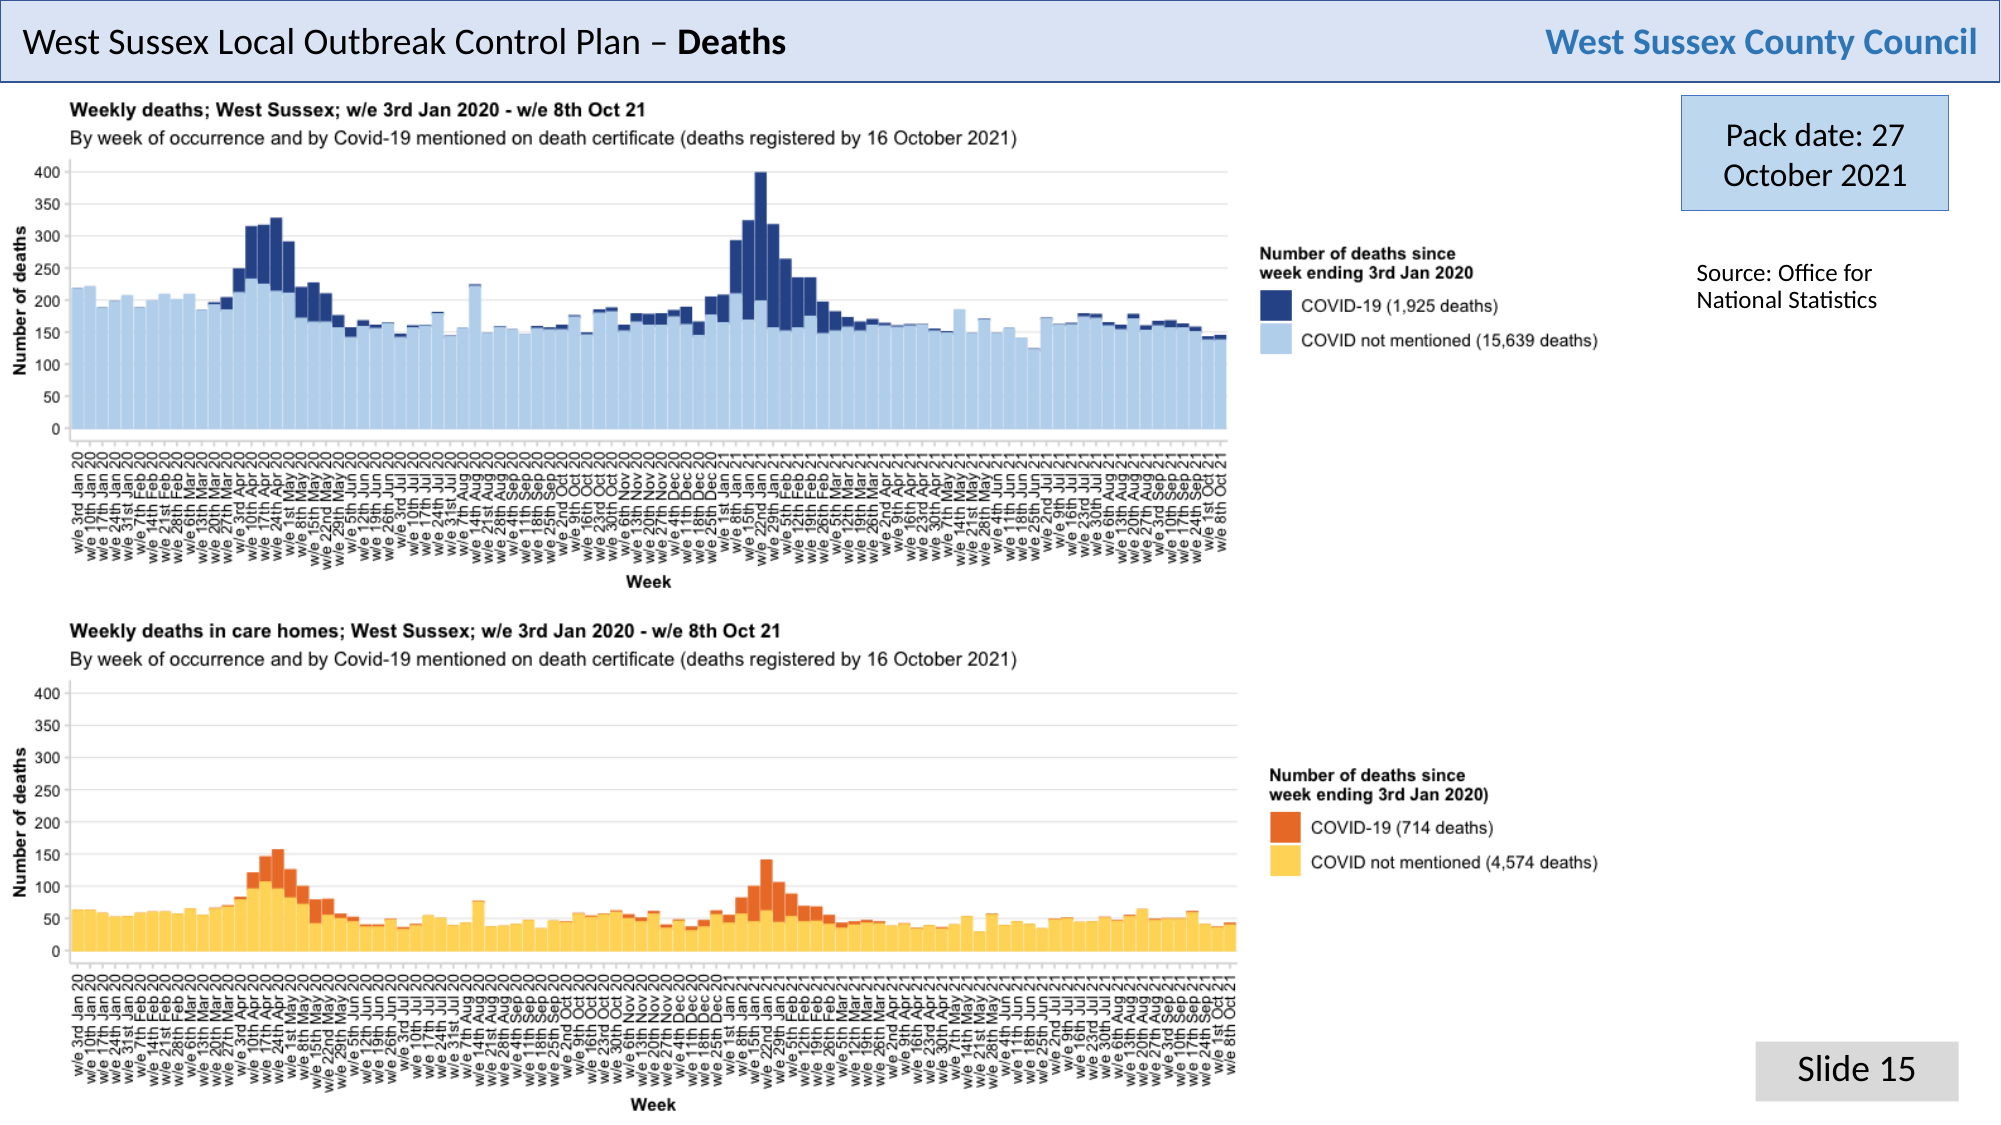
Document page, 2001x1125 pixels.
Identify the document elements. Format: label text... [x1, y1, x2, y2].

list Slide 15 [1755, 1041, 1959, 1102]
picture [3, 91, 1619, 602]
picture [3, 612, 1619, 1125]
list Source: Office for National Statistics [1681, 252, 1959, 289]
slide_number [1681, 95, 1949, 211]
